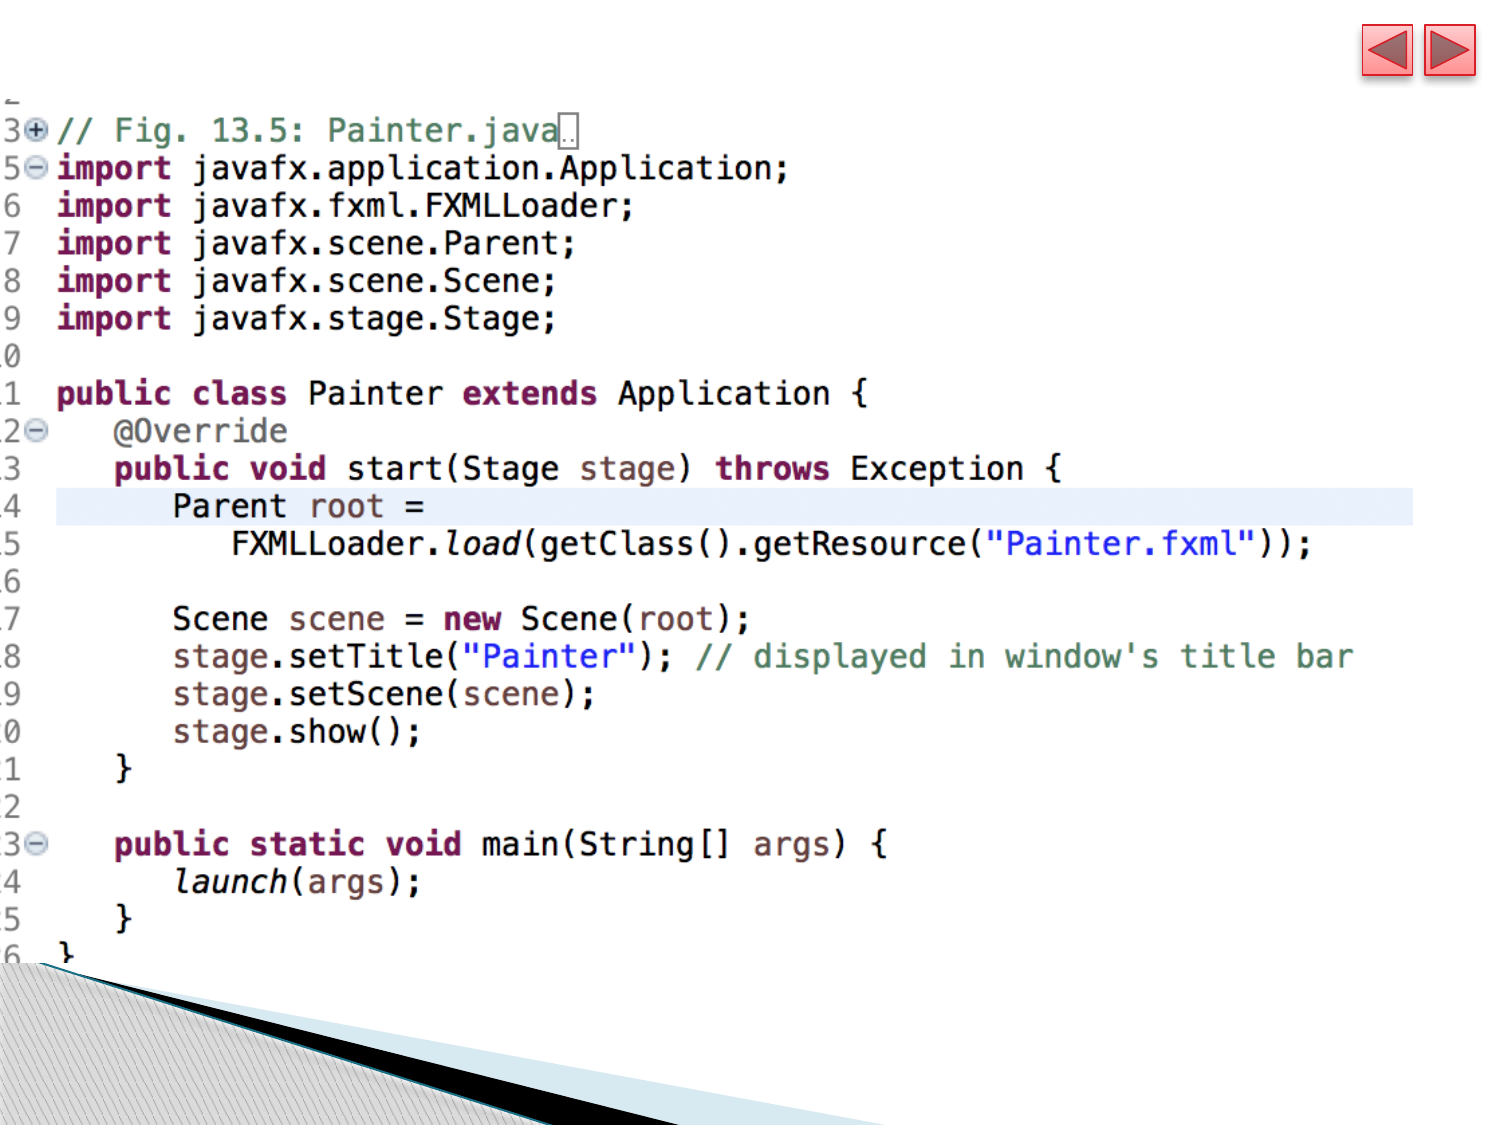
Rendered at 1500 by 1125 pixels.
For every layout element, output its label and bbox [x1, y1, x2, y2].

picture [0, 99, 1413, 963]
